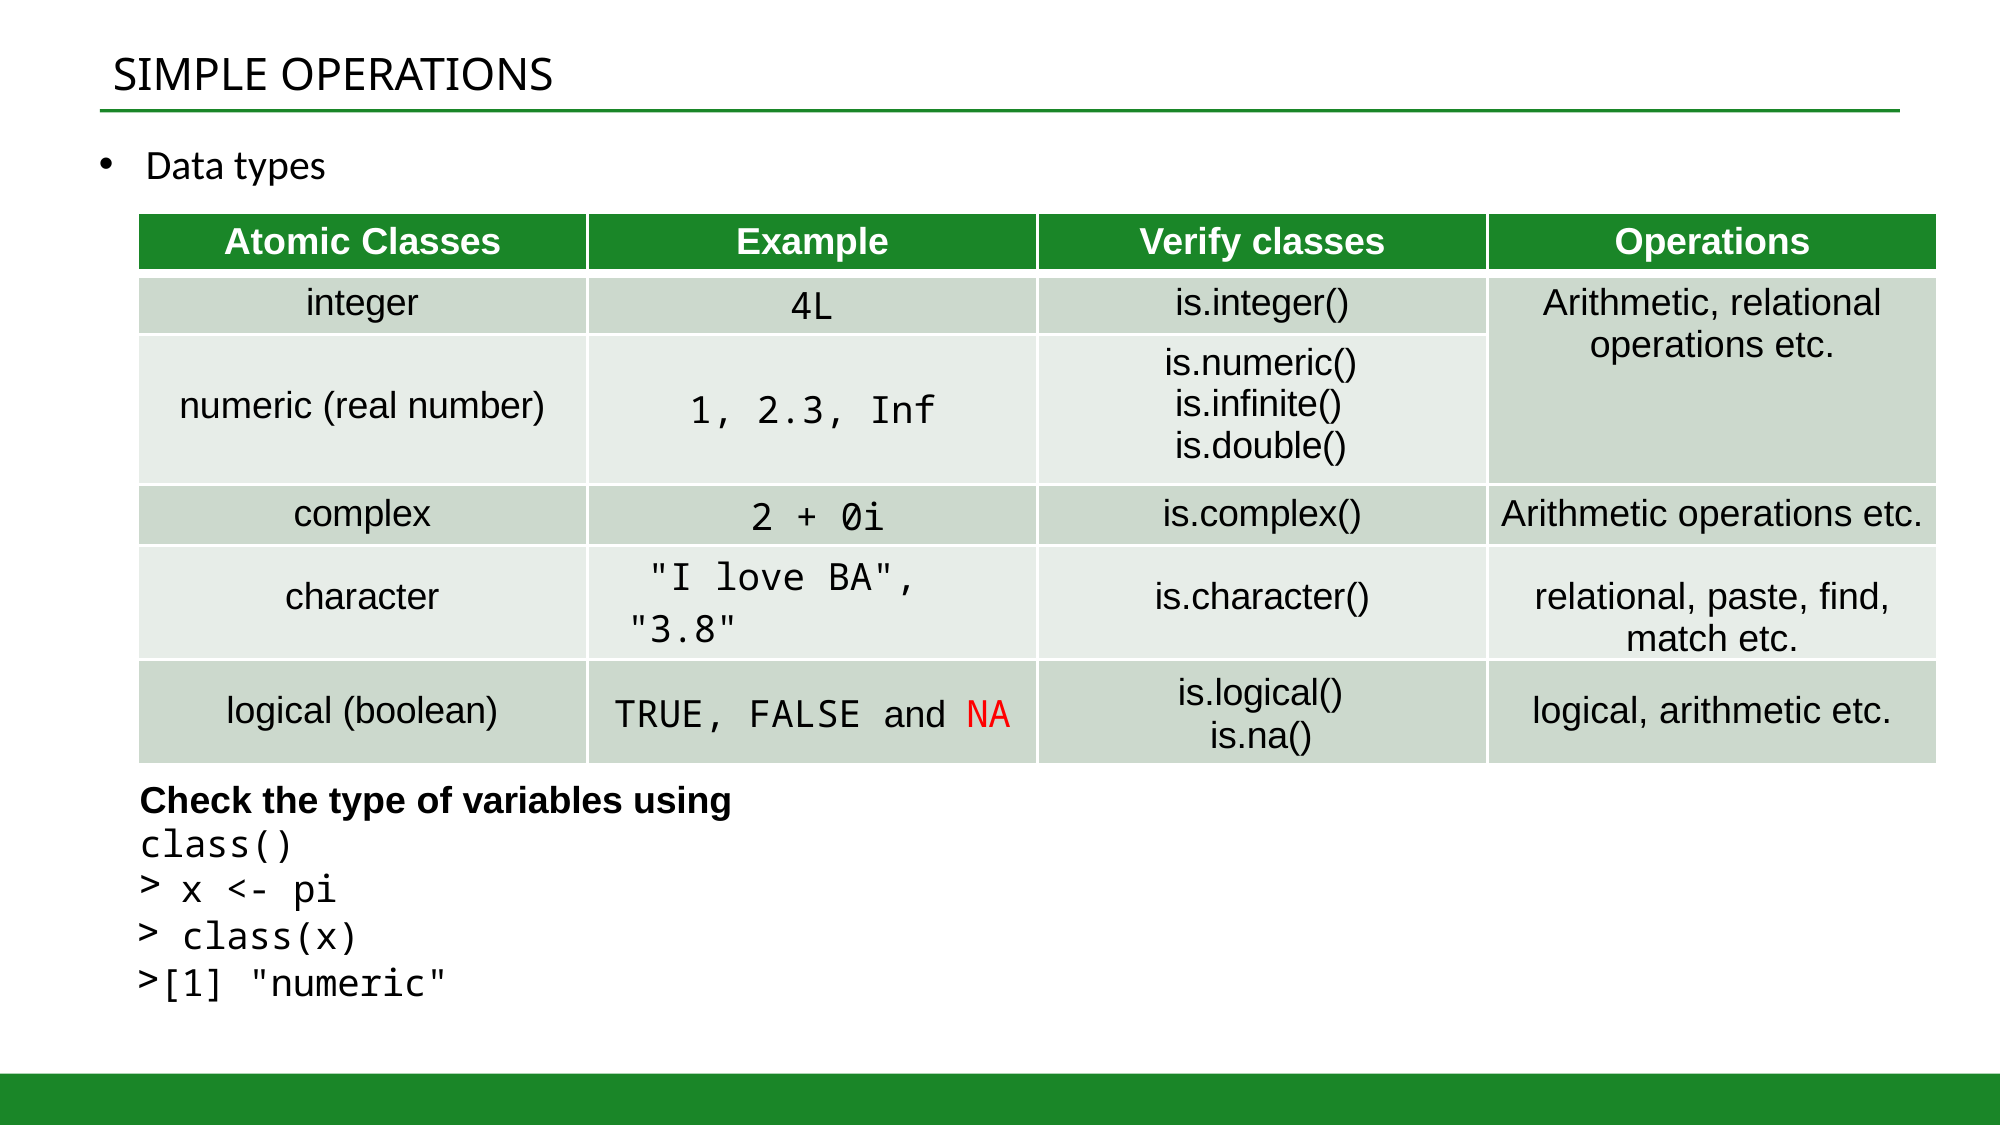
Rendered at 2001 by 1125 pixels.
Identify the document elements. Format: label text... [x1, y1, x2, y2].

table_cell 2 + 0i [589, 486, 1036, 544]
table_cell 4L [589, 278, 1036, 333]
table_cell 1, 2.3, Inf [589, 336, 1036, 483]
table_cell is.logical() is.na() [1039, 661, 1486, 763]
table_cell integer [139, 278, 586, 333]
table_cell logical, arithmetic etc. [1489, 661, 1936, 763]
table_cell TRUE, FALSE and NA [589, 661, 1036, 763]
table_header Example [589, 214, 1036, 269]
table_cell relational, paste, find, match etc. [1489, 547, 1936, 658]
title SIMPLE OPERATIONS [112, 45, 1292, 100]
table_cell complex [139, 486, 586, 544]
table_cell Arithmetic, relational operations etc. [1489, 278, 1936, 483]
table_cell logical (boolean) [139, 661, 586, 763]
table_header Verify classes [1039, 214, 1486, 269]
table_cell is.integer() [1039, 278, 1486, 333]
table_cell "I love BA", "3.8" [589, 547, 1036, 658]
table_cell is.character() [1039, 547, 1486, 658]
table_cell is.complex() [1039, 486, 1486, 544]
table_header Operations [1489, 214, 1936, 269]
table_cell character [139, 547, 586, 658]
table_cell is.numeric() is.infinite() is.double() [1039, 336, 1486, 483]
table_cell numeric (real number) [139, 336, 586, 483]
table_header Atomic Classes [139, 214, 586, 269]
text_box Check the type of variables using class() x <- pi class(x) [1] "numeric" [137, 774, 771, 1004]
list Data types [98, 138, 1901, 905]
table_cell Arithmetic operations etc. [1489, 486, 1936, 544]
